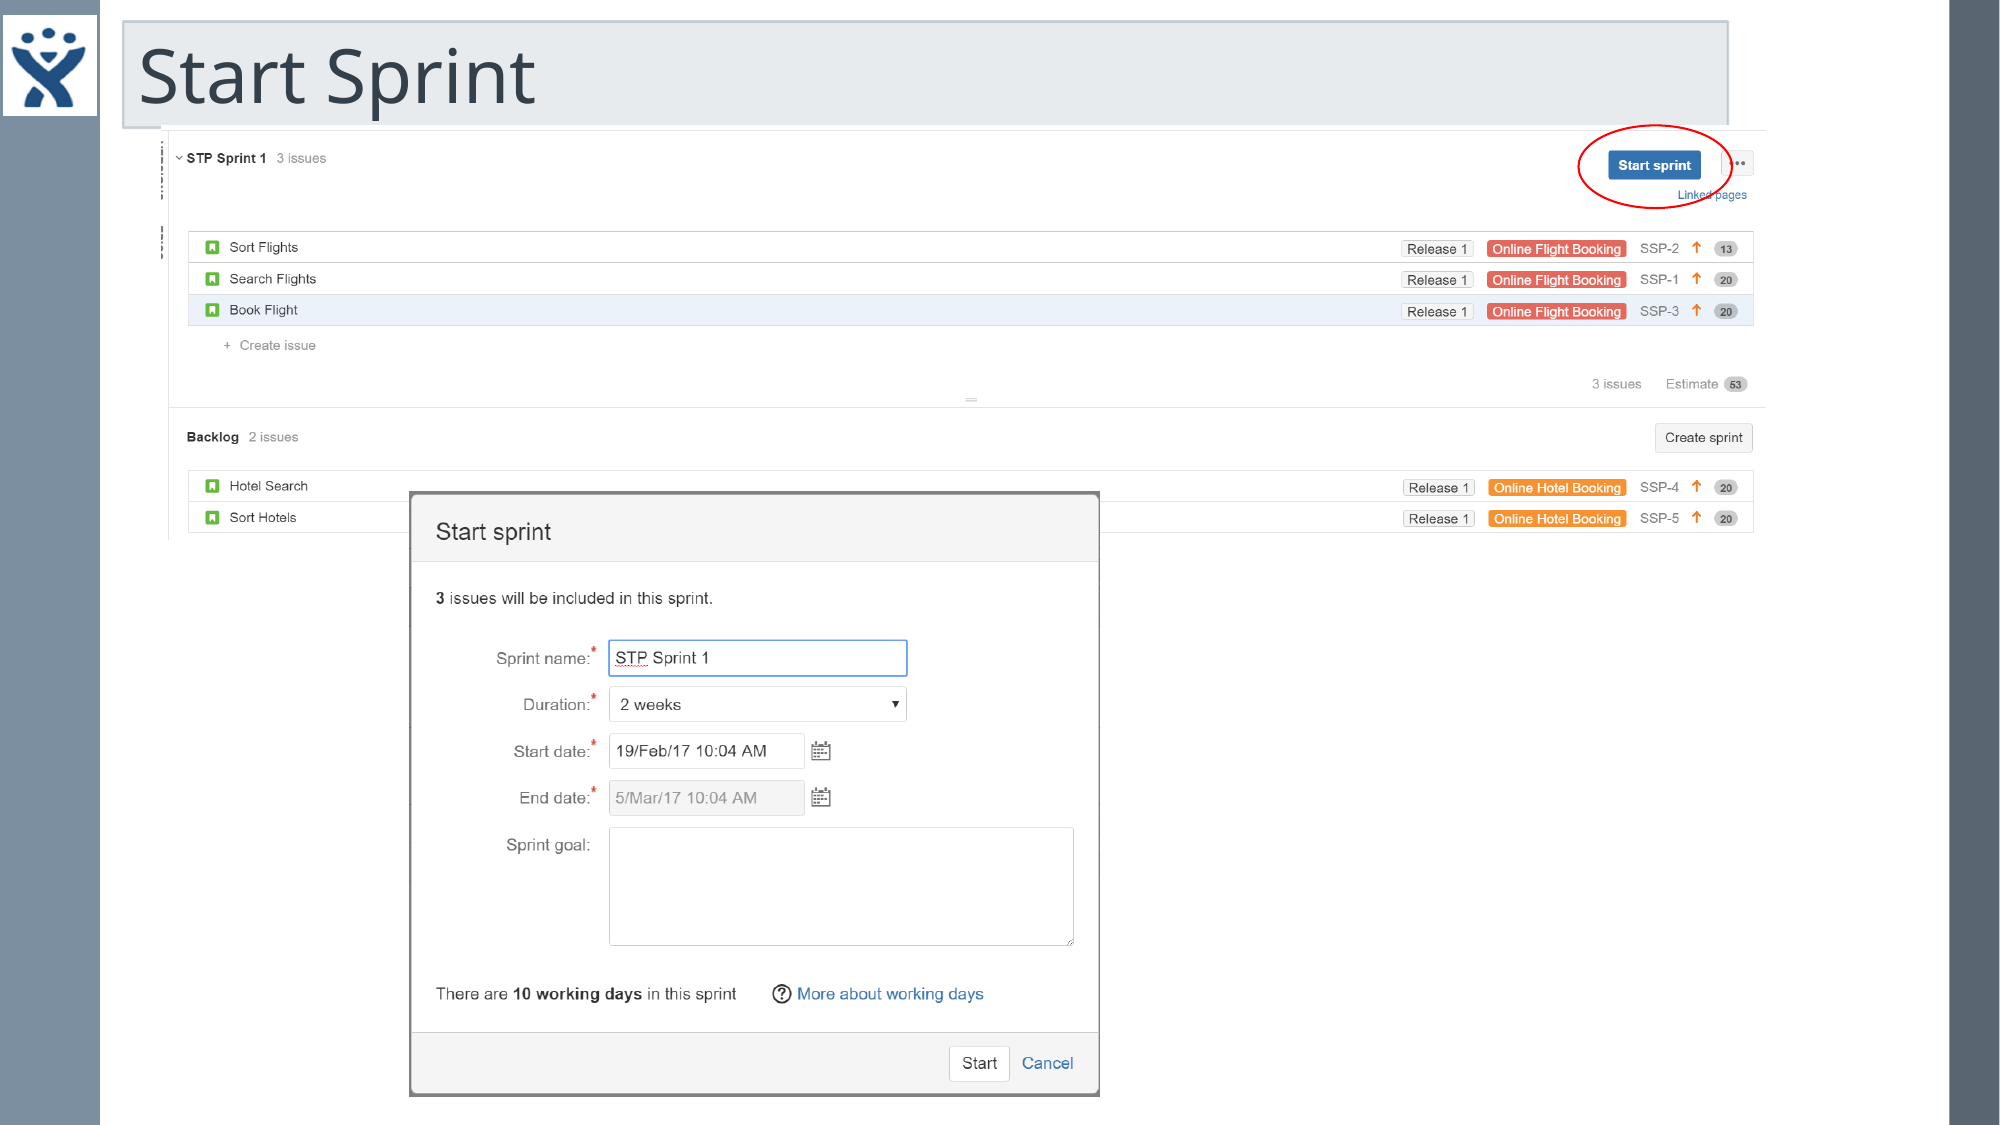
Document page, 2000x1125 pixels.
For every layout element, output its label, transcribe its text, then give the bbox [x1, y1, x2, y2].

picture [3, 15, 97, 116]
title Start Sprint [122, 20, 1729, 129]
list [161, 125, 1766, 540]
picture [409, 491, 1100, 1097]
